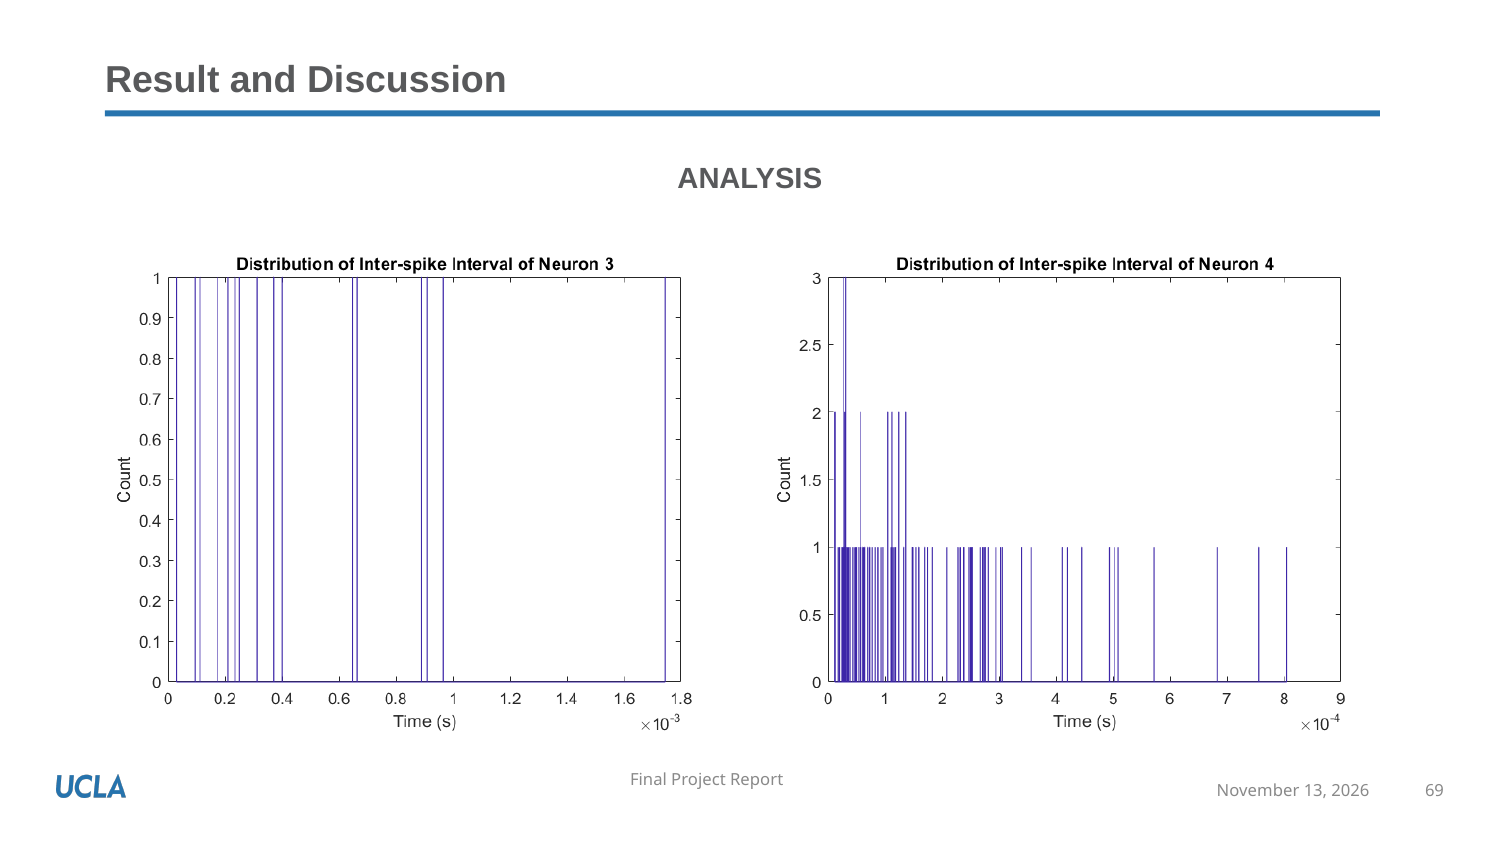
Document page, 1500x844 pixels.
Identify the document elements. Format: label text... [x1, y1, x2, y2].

picture [104, 240, 720, 736]
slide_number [1215, 780, 1370, 840]
slide_number 69 [1425, 780, 1500, 840]
text_box ANALYSIS [434, 155, 1065, 192]
picture [56, 774, 126, 798]
picture [764, 240, 1380, 736]
